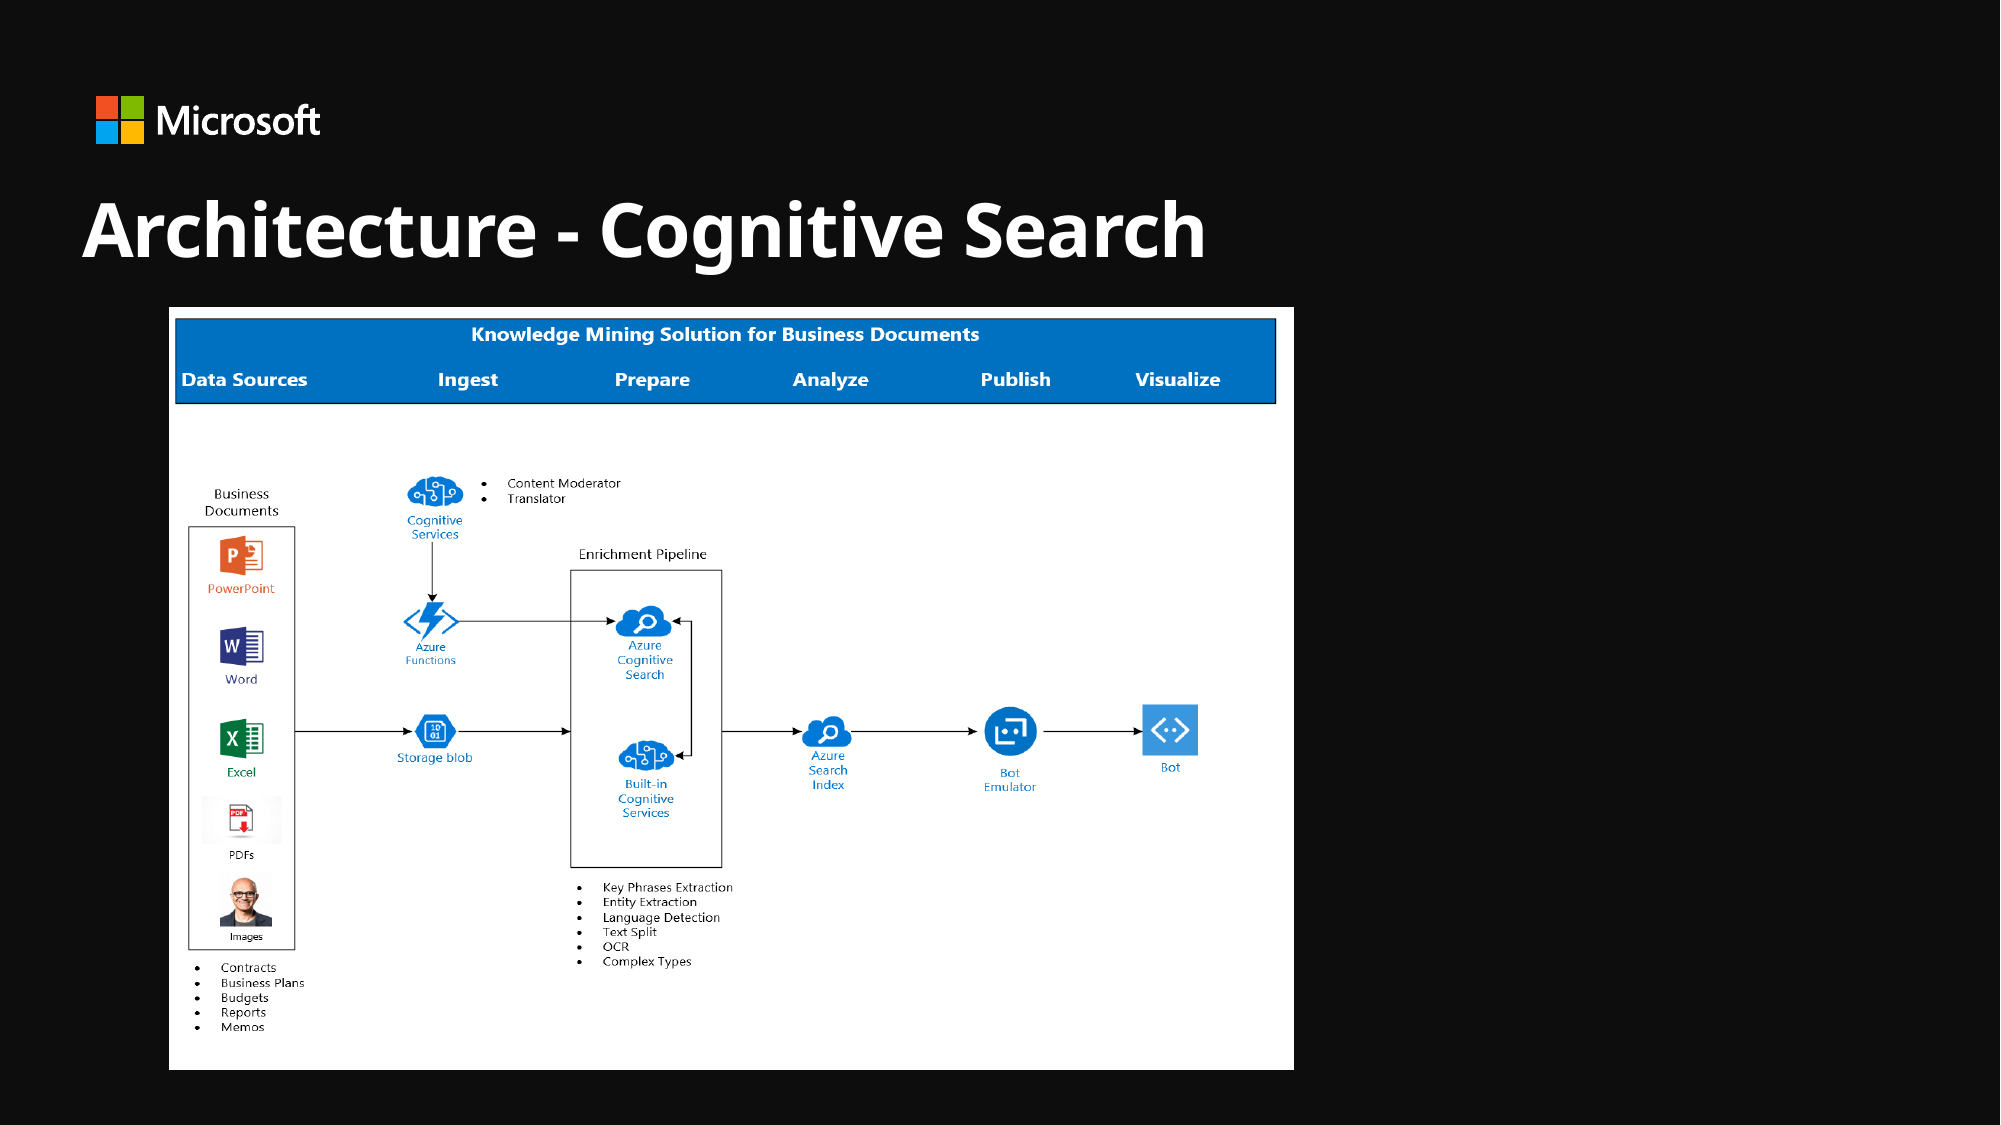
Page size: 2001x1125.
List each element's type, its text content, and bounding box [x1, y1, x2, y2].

title Architecture - Cognitive Search [82, 182, 1583, 273]
picture [169, 307, 1294, 1070]
